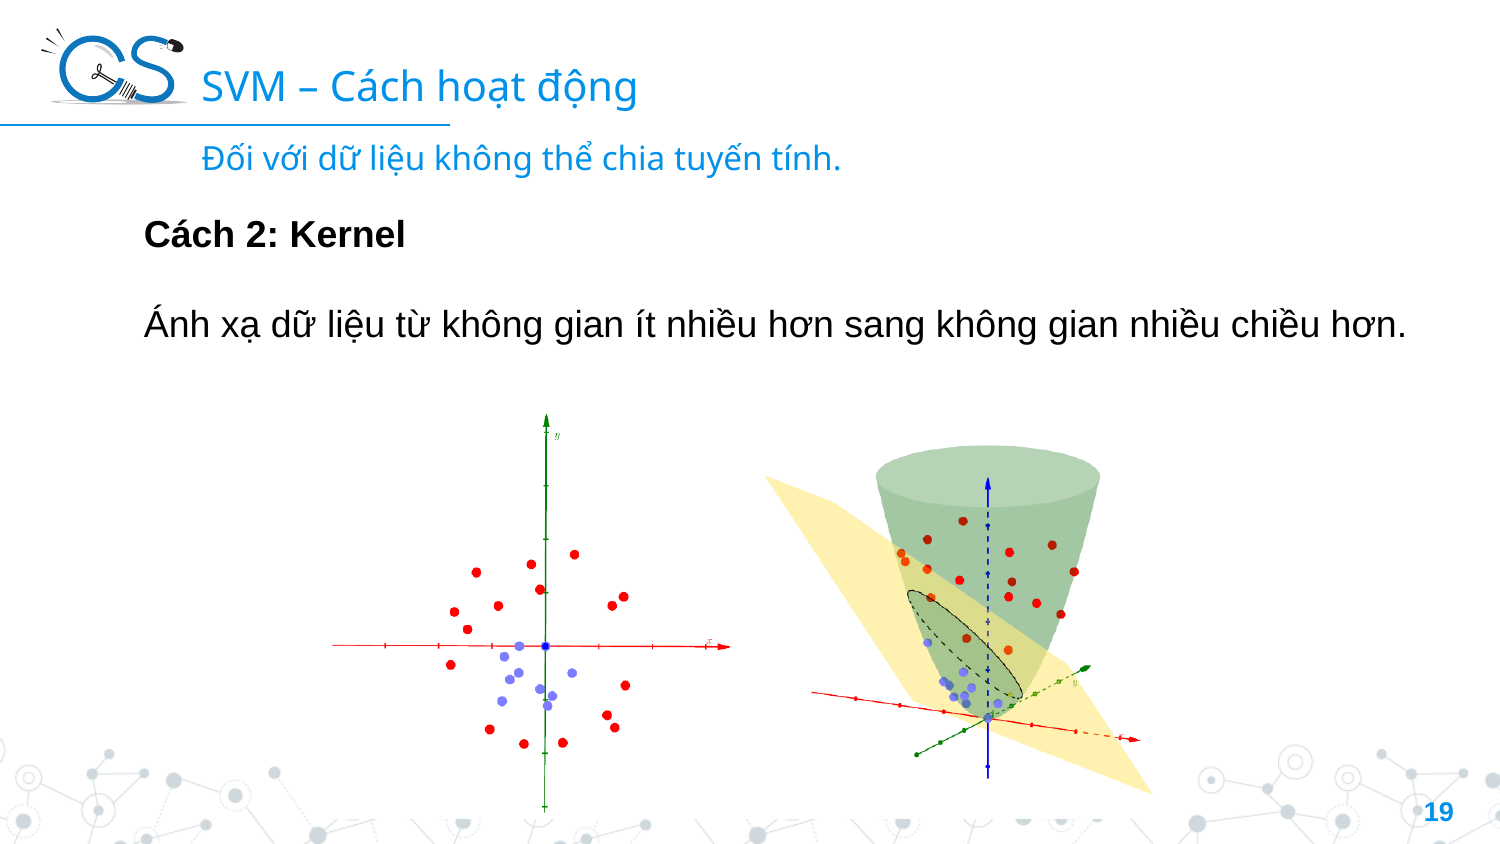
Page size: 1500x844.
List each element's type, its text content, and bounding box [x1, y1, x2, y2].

picture [0, 0, 1500, 844]
title SVM – Cách hoạt động [186, 9, 1429, 76]
slide_number 19 [1378, 779, 1469, 844]
text_box Đối với dữ liệu không thể chia tuyến tính. [186, 76, 1429, 192]
text_box Cách 2: Kernel Ánh xạ dữ liệu từ không gian ít nhiều hơn sang không gian nhiều chiều hơn. [128, 202, 1469, 353]
